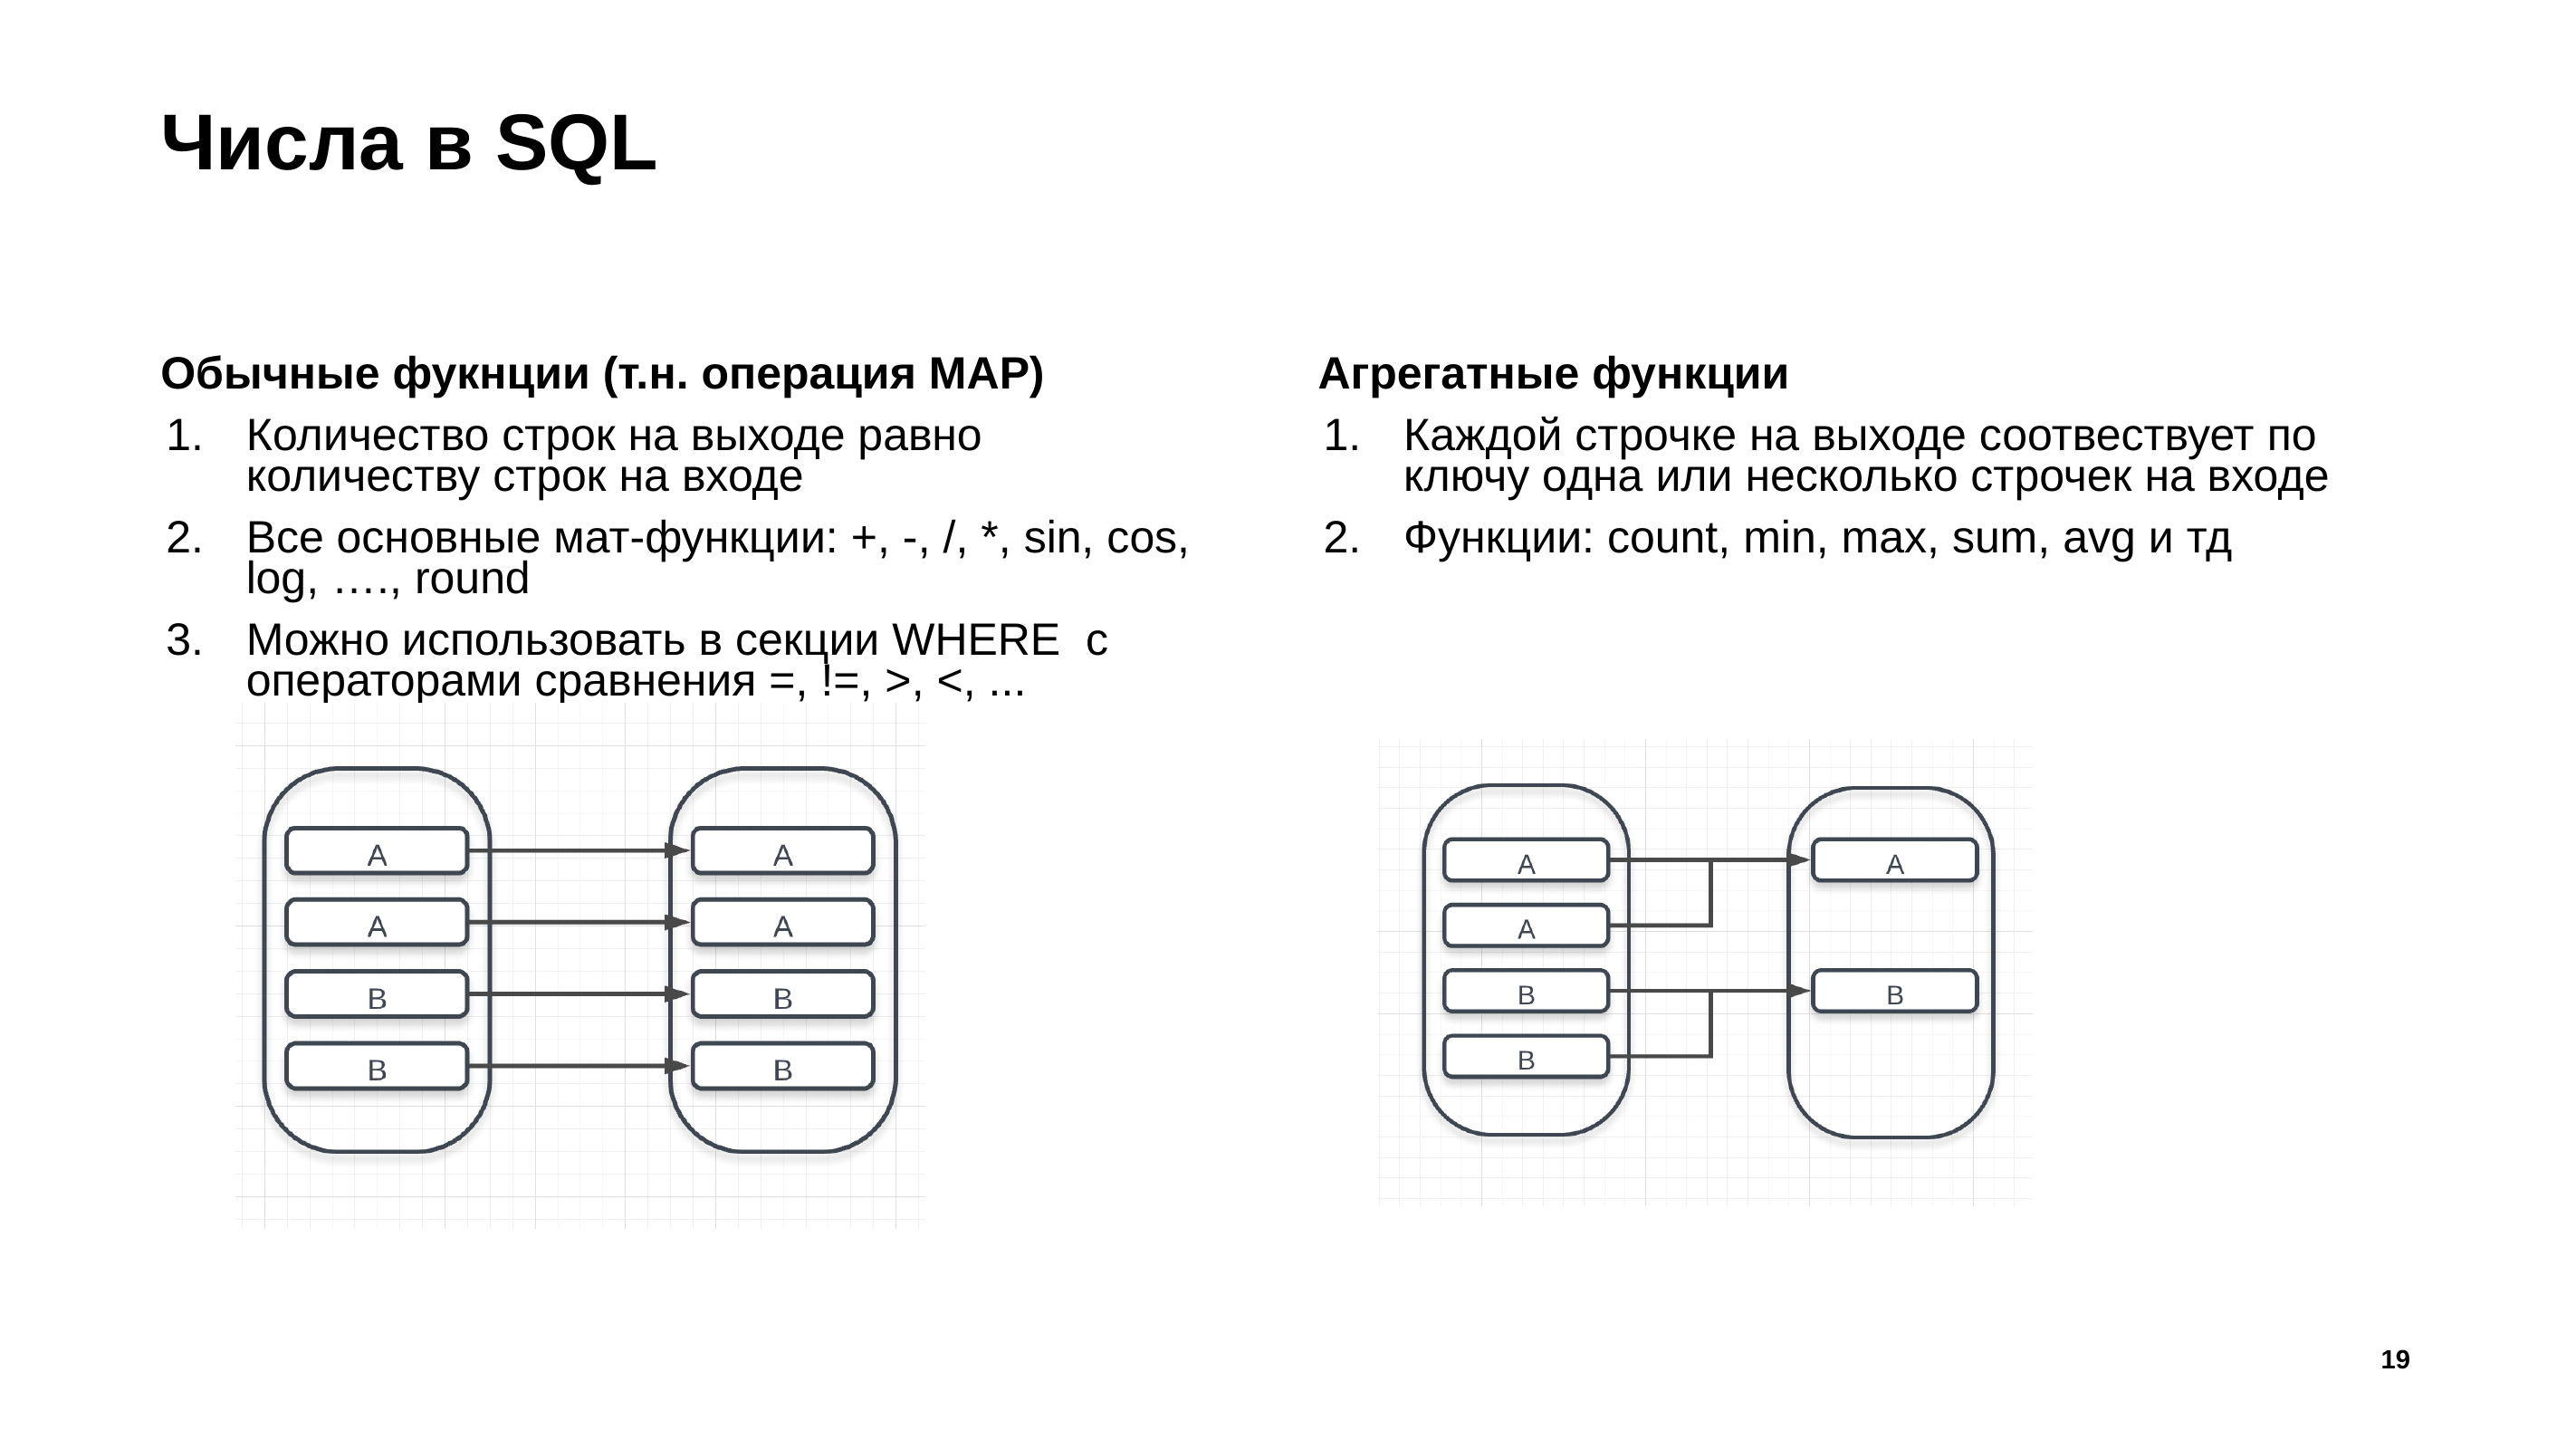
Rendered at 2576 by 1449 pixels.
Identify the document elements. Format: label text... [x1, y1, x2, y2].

slide_number 19 [2278, 1330, 2418, 1384]
title Числа в SQL [160, 85, 2415, 252]
list Обычные фукнции (т.н. операция MAP) Количество строк на выходе равно количеству строк на входе Все основные мат-функции: +, -, /, *, sin, cos, log, …., round Можно использовать в секции WHERE с операторами сравнения =, !=, >, <, ... [160, 341, 1222, 1262]
list Агрегатные функции Каждой строчке на выходе соотвествует по ключу одна или несколько строчек на входе Функции: count, min, max, sum, avg и тд [1317, 341, 2415, 1362]
picture [1376, 739, 2033, 1206]
picture [235, 703, 925, 1230]
